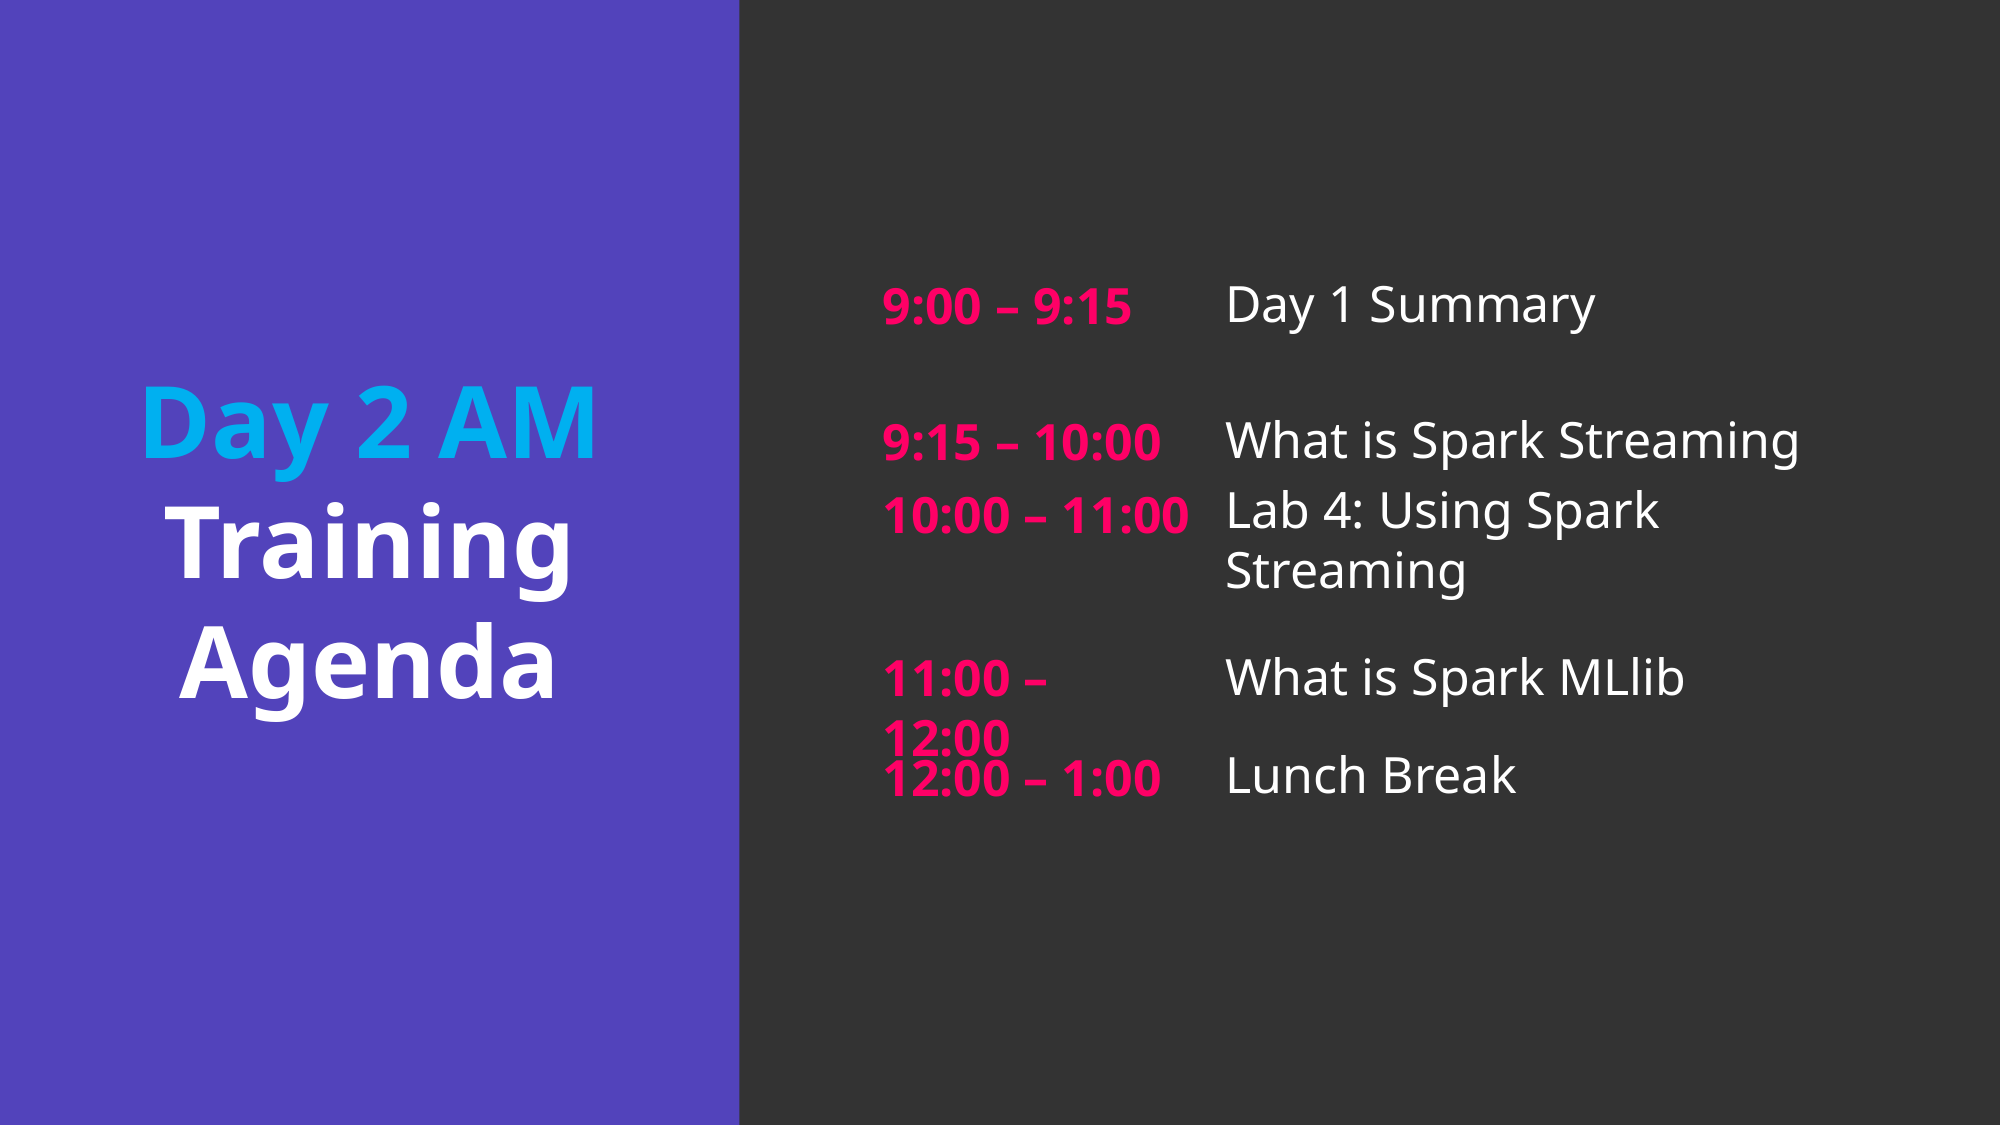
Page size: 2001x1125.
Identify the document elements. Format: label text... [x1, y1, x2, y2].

subtitle Day 2 AM Training Agenda [38, 343, 701, 751]
text_box Lunch Break [1210, 728, 1925, 810]
text_box 9:15 – 10:00 [867, 395, 1197, 468]
text_box [0, 0, 740, 1125]
text_box 10:00 – 11:00 [867, 468, 1210, 556]
text_box Lab 4: Using Spark Streaming [1210, 463, 1925, 577]
text_box What is Spark Streaming [1210, 393, 1925, 463]
text_box Day 1 Summary [1210, 257, 1925, 347]
text_box 11:00 – 12:00 [867, 631, 1197, 719]
text_box 12:00 – 1:00 [867, 730, 1223, 818]
text_box What is Spark MLlib [1210, 630, 1925, 720]
text_box 9:00 – 9:15 [867, 259, 1174, 347]
